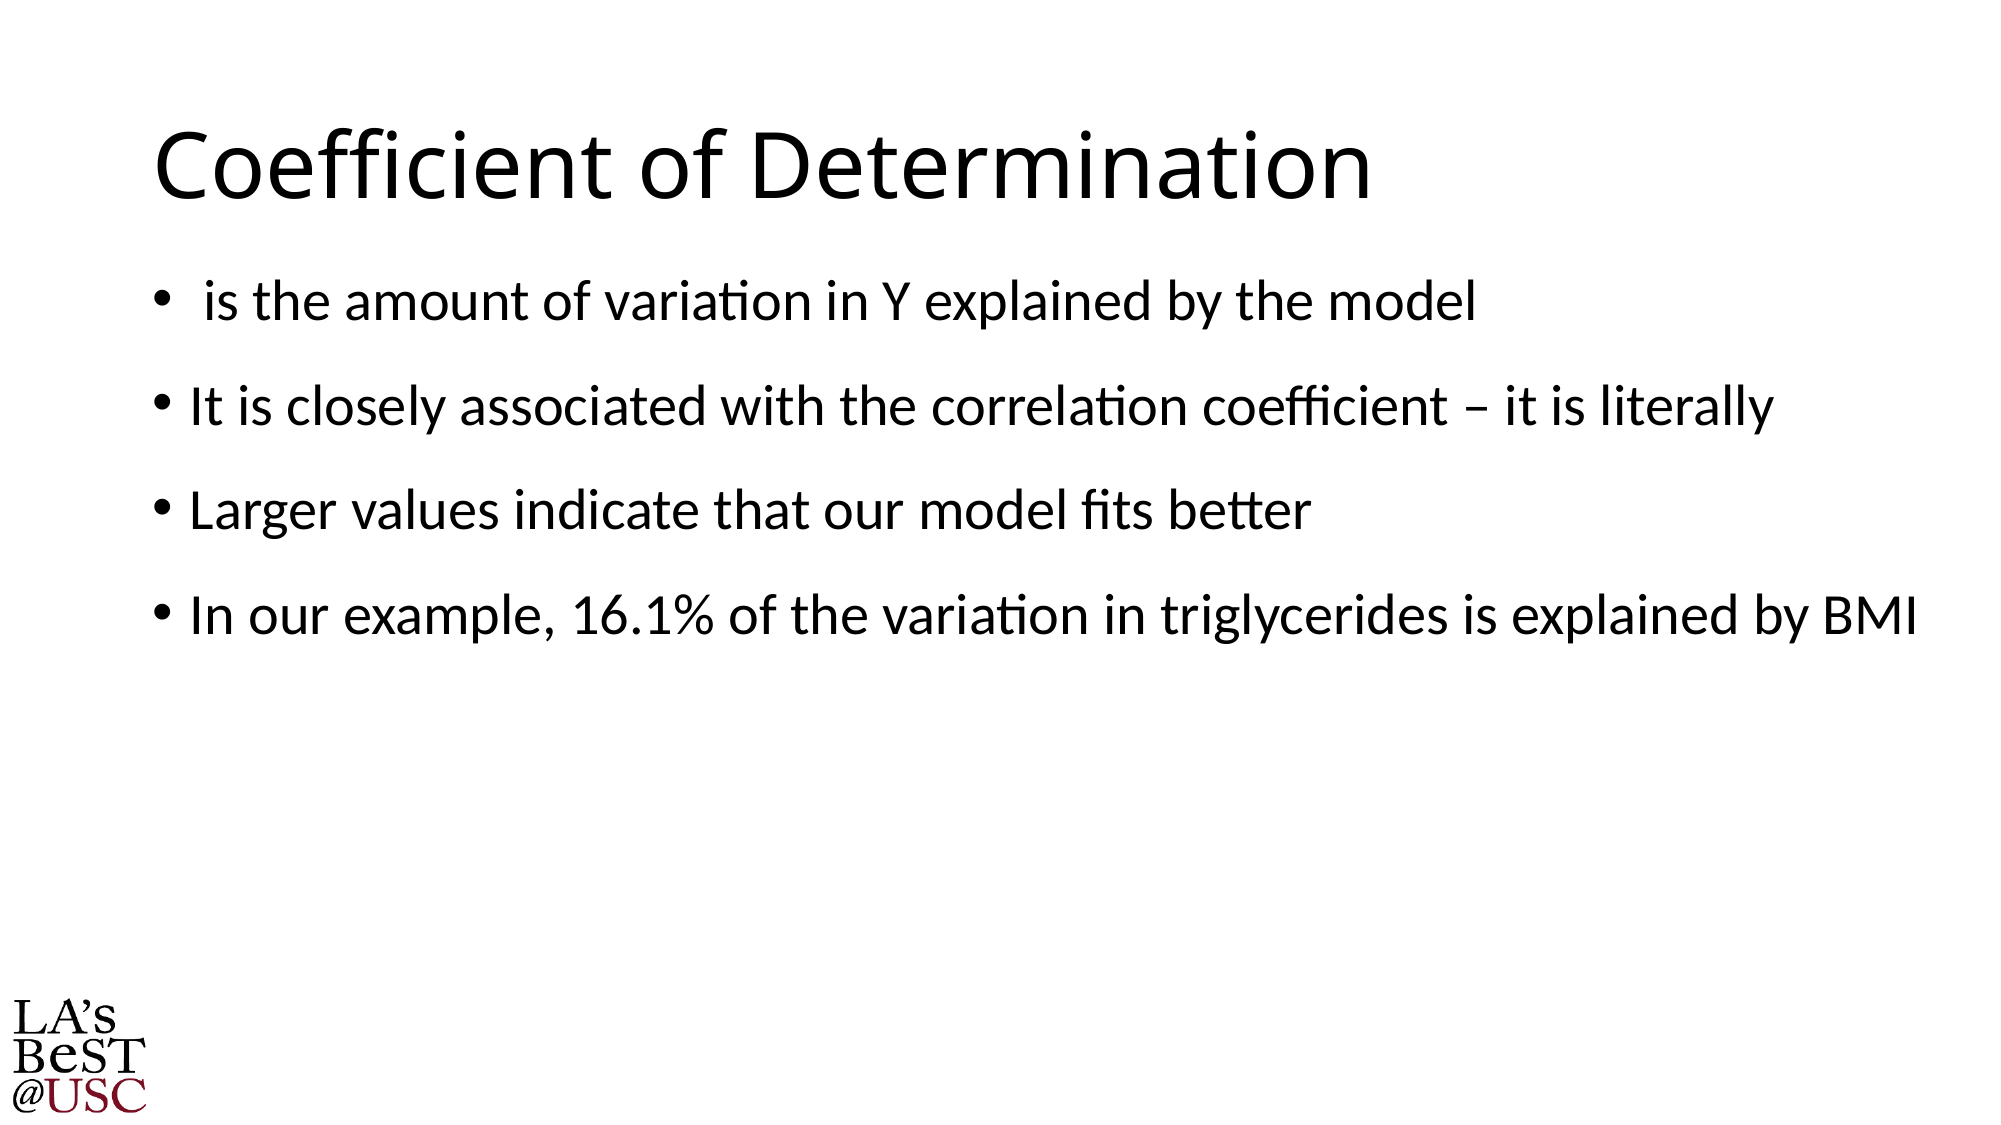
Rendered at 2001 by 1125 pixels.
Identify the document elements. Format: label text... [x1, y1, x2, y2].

title Coefficient of Determination [137, 59, 1863, 278]
picture [9, 993, 152, 1118]
